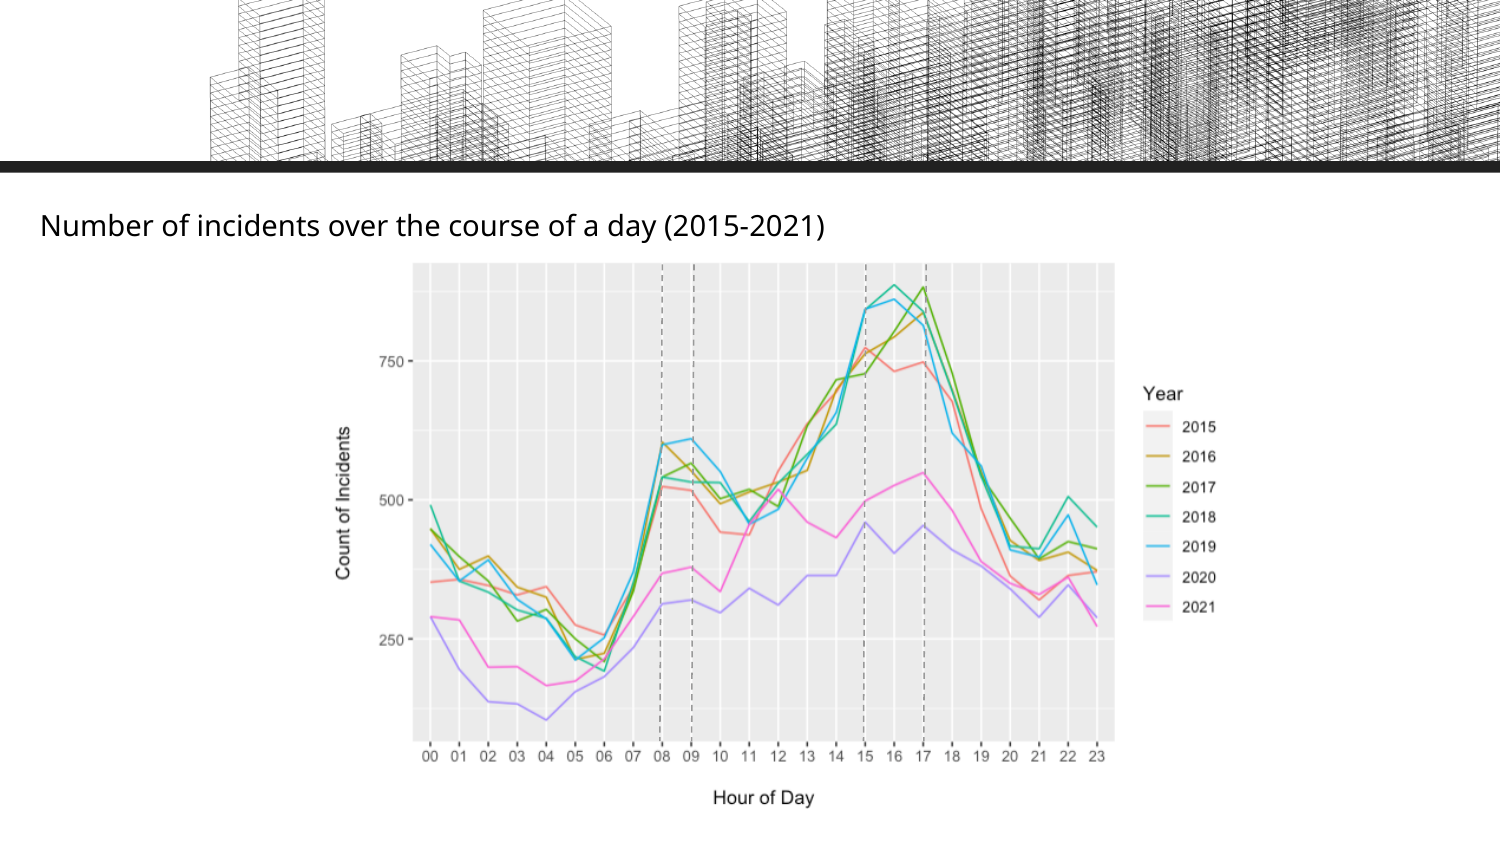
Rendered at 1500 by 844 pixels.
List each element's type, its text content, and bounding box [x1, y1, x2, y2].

text_box Number of incidents over the course of a day (2015-2021) [24, 192, 1451, 258]
picture [0, 0, 1500, 161]
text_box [659, 264, 663, 742]
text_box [923, 264, 927, 742]
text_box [691, 264, 695, 742]
picture [329, 257, 1233, 816]
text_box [863, 264, 867, 742]
